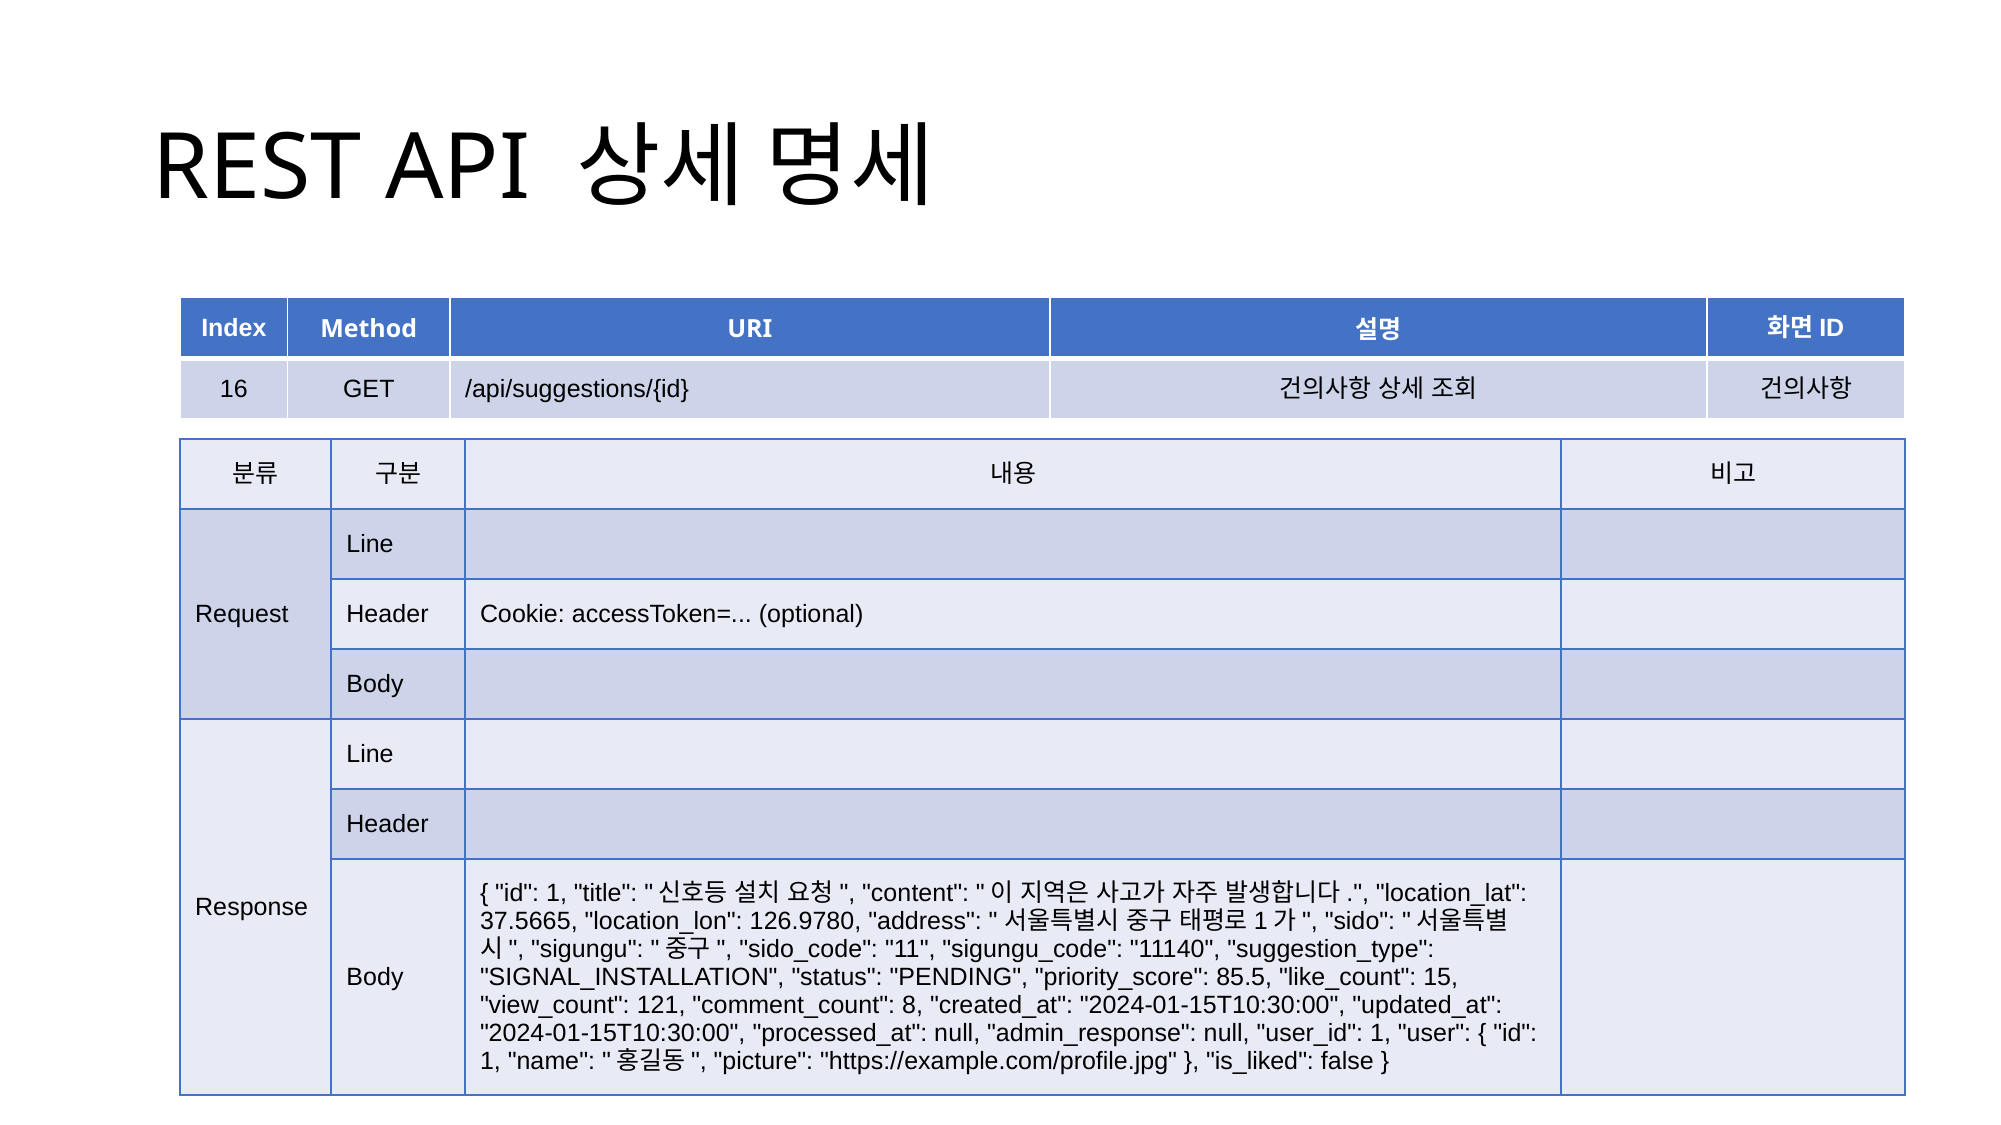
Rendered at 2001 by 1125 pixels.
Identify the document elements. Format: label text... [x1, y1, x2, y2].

table_cell [1562, 650, 1904, 718]
table_cell [466, 790, 1560, 858]
table_header Method [288, 298, 449, 356]
table_header 분류 [181, 440, 330, 508]
table_cell /api/suggestions/{id} [451, 361, 1049, 418]
table_cell GET [288, 361, 449, 418]
table_cell [466, 510, 1560, 578]
table_cell Line [332, 510, 464, 578]
table_cell 16 [181, 361, 287, 418]
table_header 설명 [1051, 298, 1706, 356]
table_cell { "id": 1, "title": "신호등 설치 요청", "content": "이 지역은 사고가 자주 발생합니다.", "location_lat": 37.5665, "location_lon": 126.9780, "address": "서울특별시 중구 태평로1가", "sido": "서울특별시", "sigungu": "중구", "sido_code": "11", "sigungu_code": "11140", "suggestion_type": "SIGNAL_INSTALLATION", "status": "PENDING", "priority_score": 85.5, "like_count": 15, "view_count": 121, "comment_count": 8, "created_at": "2024-01-15T10:30:00", "updated_at": "2024-01-15T10:30:00", "processed_at": null, "admin_response": null, "user_id": 1, "user": { "id": 1, "name": "홍길동", "picture": "https://example.com/profile.jpg" }, "is_liked": false } [466, 860, 1560, 1094]
table_cell Header [332, 580, 464, 648]
table_header 비고 [1562, 440, 1904, 508]
table_header 구분 [332, 440, 464, 508]
table_cell [1562, 790, 1904, 858]
table_header Index [181, 298, 287, 356]
table_cell Response [181, 720, 330, 1094]
table_header 내용 [466, 440, 1560, 508]
title REST API 상세 명세 [137, 59, 1863, 278]
table_cell Header [332, 790, 464, 858]
table_cell Cookie: accessToken=... (optional) [466, 580, 1560, 648]
table_cell [1562, 510, 1904, 578]
table_cell 건의사항 [1708, 361, 1904, 418]
table_cell Line [332, 720, 464, 788]
table_cell [466, 650, 1560, 718]
table_header 화면ID [1708, 298, 1904, 356]
table_cell 건의사항 상세 조회 [1051, 361, 1706, 418]
table_cell [1562, 860, 1904, 1094]
table_cell Body [332, 860, 464, 1094]
table_cell [1562, 580, 1904, 648]
table_cell [1562, 720, 1904, 788]
table_cell Body [332, 650, 464, 718]
table_cell Request [181, 510, 330, 718]
table_header URI [451, 298, 1049, 356]
table_cell [466, 720, 1560, 788]
